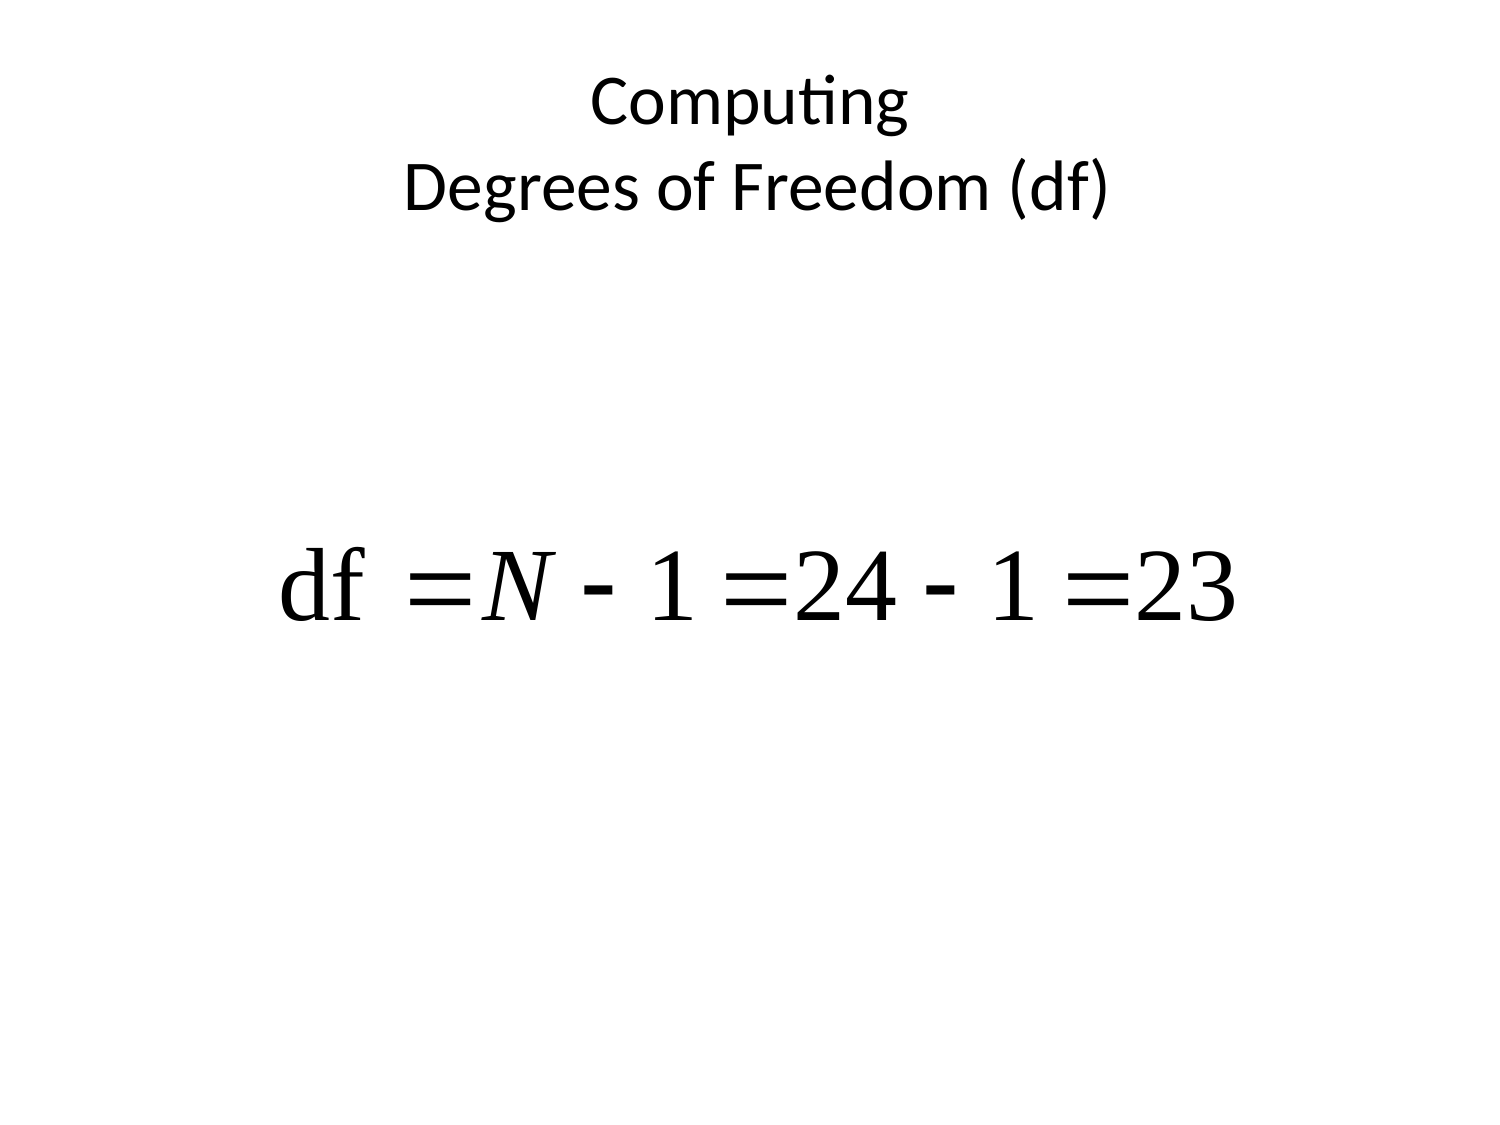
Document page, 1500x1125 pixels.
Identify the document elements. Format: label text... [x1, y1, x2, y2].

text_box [265, 533, 1244, 630]
title Computing Degrees of Freedom (df) [75, 45, 1425, 233]
